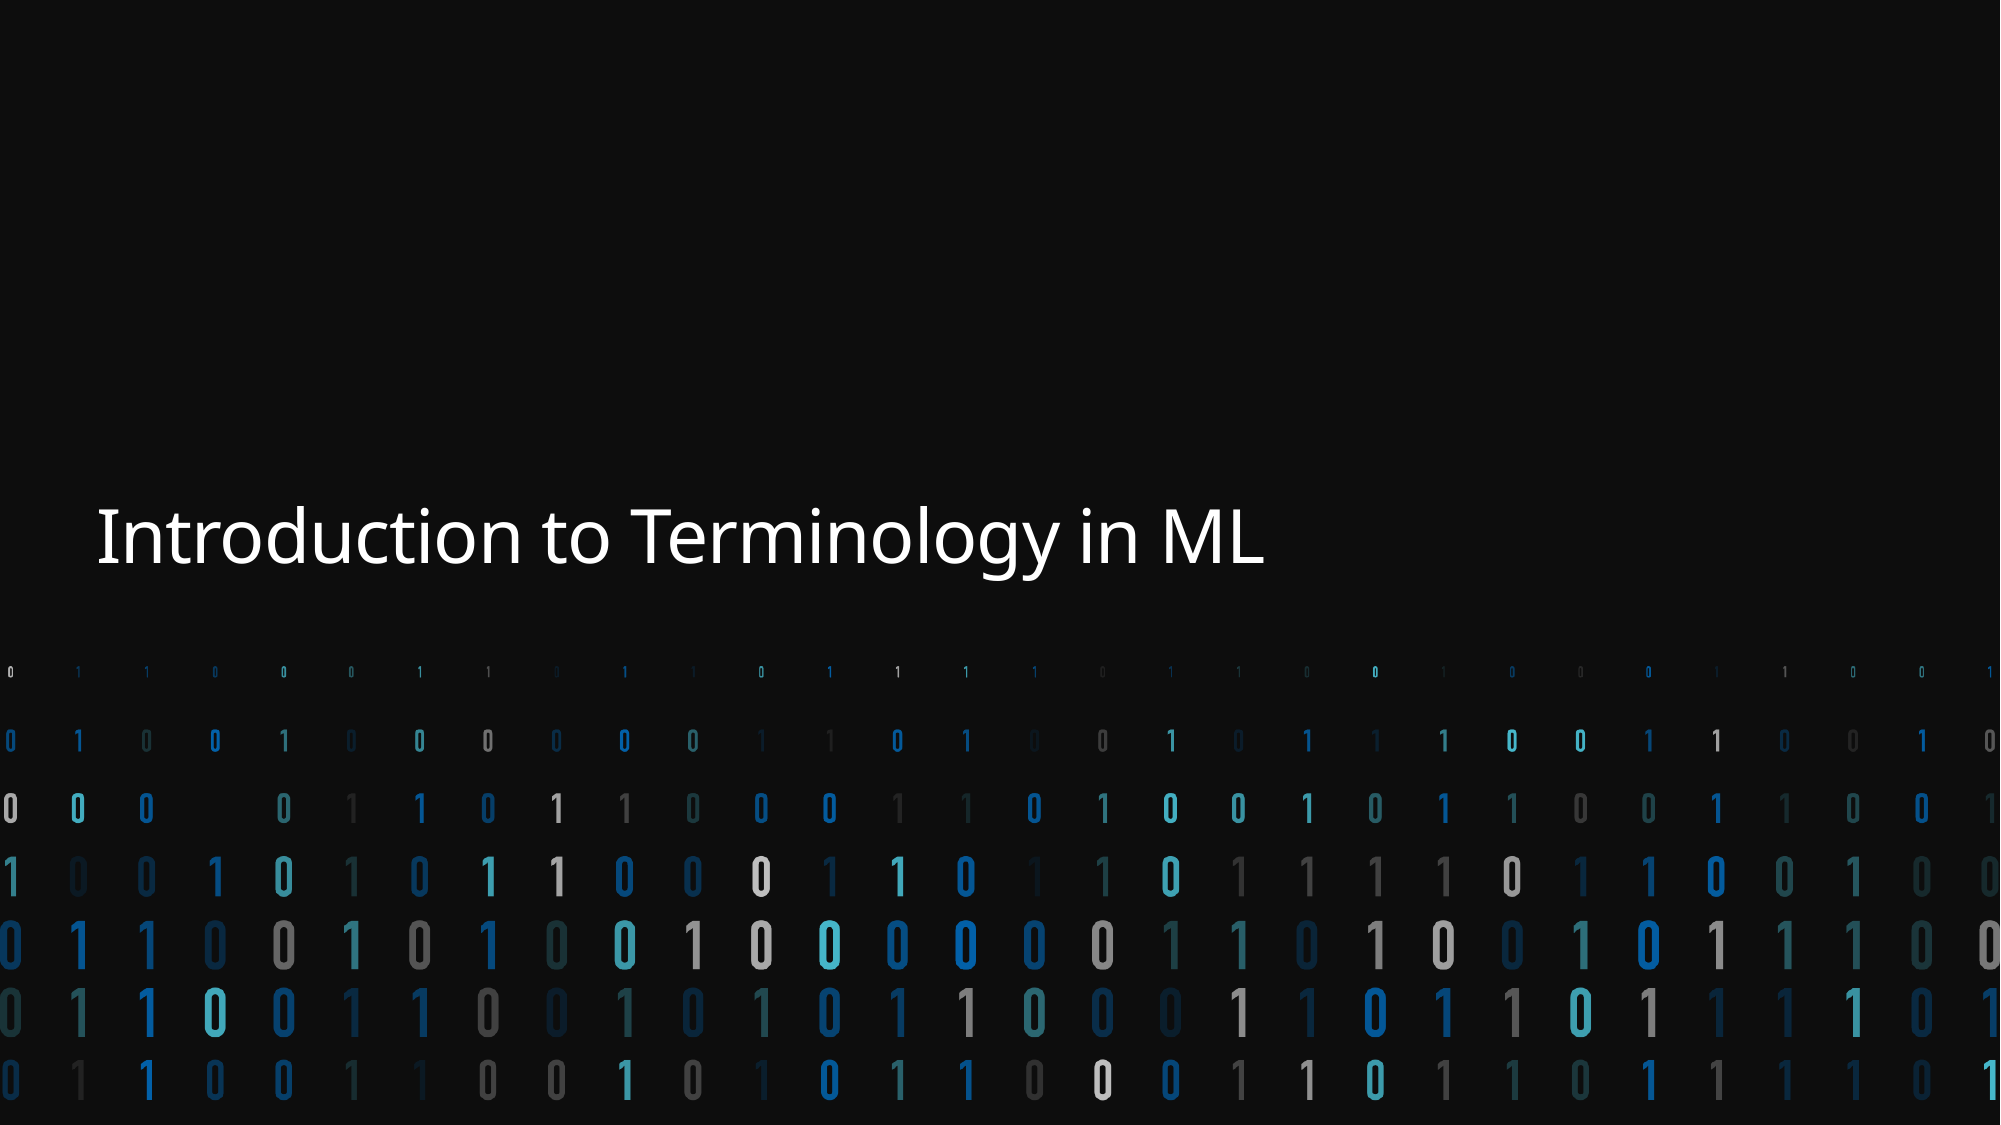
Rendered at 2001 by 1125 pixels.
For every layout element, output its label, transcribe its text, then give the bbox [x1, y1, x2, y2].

title Introduction to Terminology in ML [96, 498, 1596, 580]
picture [0, 666, 2000, 1125]
